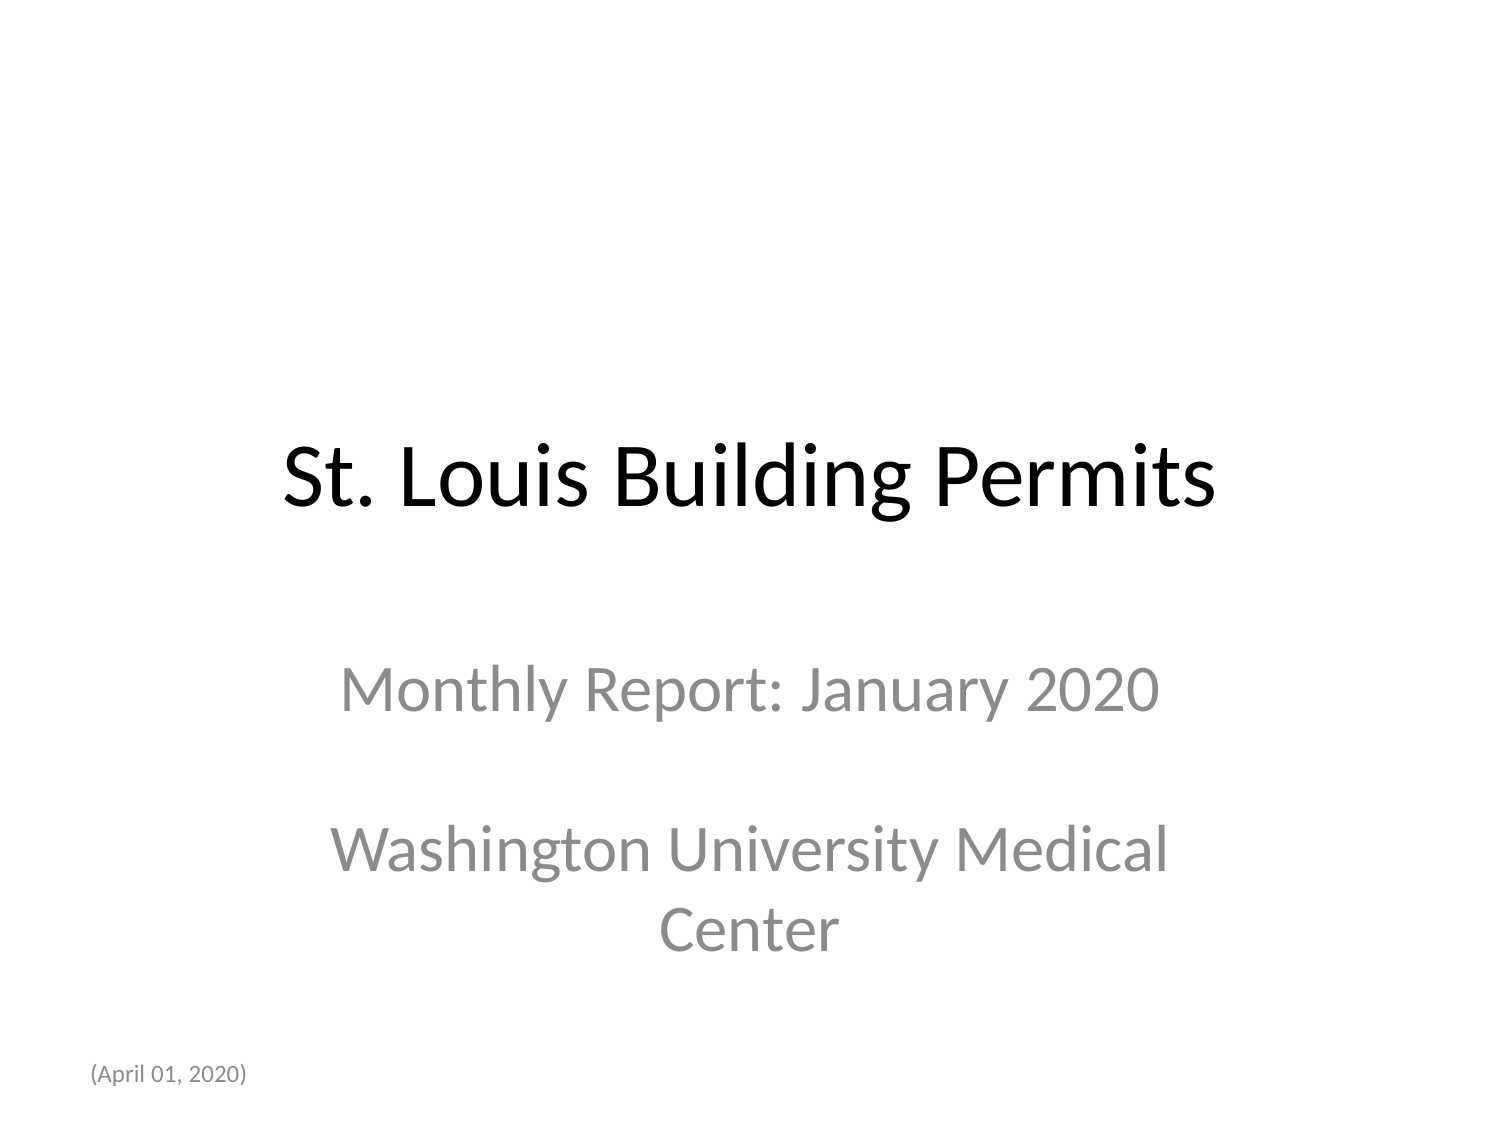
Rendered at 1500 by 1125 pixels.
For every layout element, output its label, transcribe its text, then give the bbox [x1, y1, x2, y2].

title St. Louis Building Permits [112, 349, 1388, 591]
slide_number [75, 1042, 425, 1103]
subtitle Monthly Report: January 2020 Washington University Medical Center [225, 637, 1275, 925]
